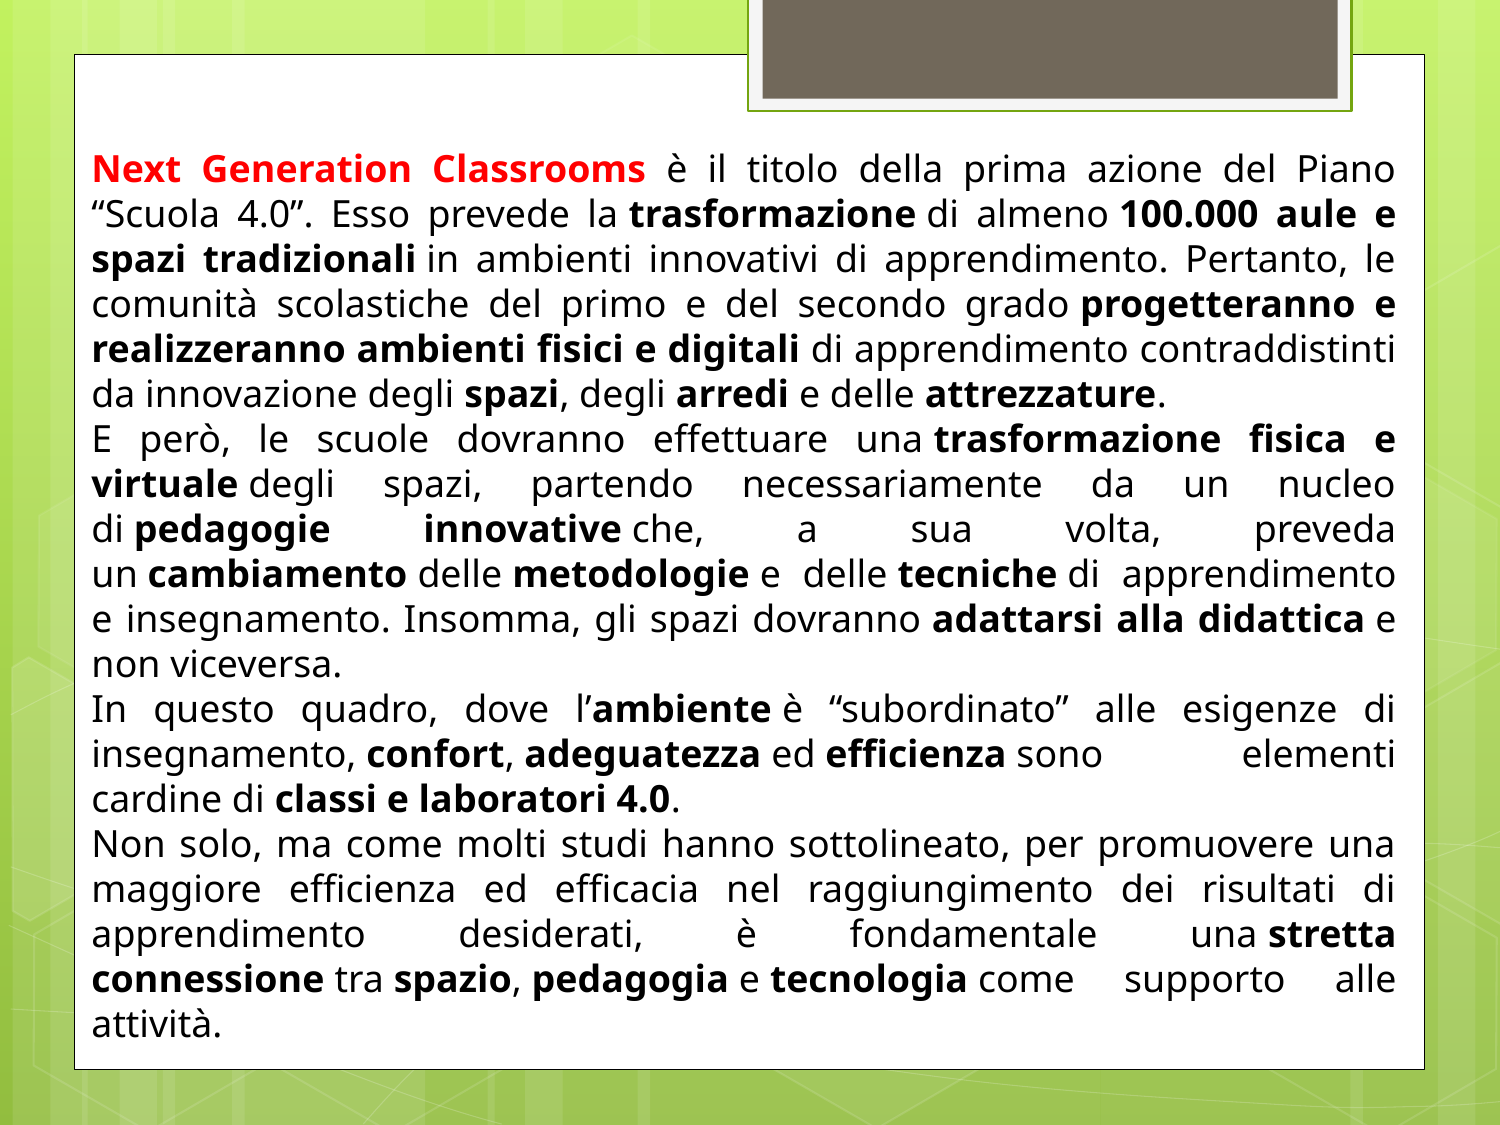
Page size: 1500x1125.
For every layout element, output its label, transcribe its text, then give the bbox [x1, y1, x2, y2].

text_box Next Generation Classrooms è il titolo della prima azione del Piano “Scuola 4.0”. Esso prevede la trasformazione di almeno 100.000 aule e spazi tradizionali in ambienti innovativi di apprendimento. Pertanto, le comunità scolastiche del primo e del secondo grado progetteranno e realizzeranno ambienti fisici e digitali di apprendimento contraddistinti da innovazione degli spazi, degli arredi e delle attrezzature. E però, le scuole dovranno effettuare una trasformazione fisica e virtuale degli spazi, partendo necessariamente da un nucleo di pedagogie innovative che, a sua volta, preveda un cambiamento delle metodologie e delle tecniche di apprendimento e insegnamento. Insomma, gli spazi dovranno adattarsi alla didattica e non viceversa. In questo quadro, dove l’ambiente è “subordinato” alle esigenze di insegnamento, confort, adeguatezza ed efficienza sono elementi cardine di classi e laboratori 4.0. Non solo, ma come molti studi hanno sottolineato, per promuovere una maggiore efficienza ed efficacia nel raggiungimento dei risultati di apprendimento desiderati, è fondamentale una stretta connessione tra spazio, pedagogia e tecnologia come supporto alle attività. [76, 137, 1412, 1052]
